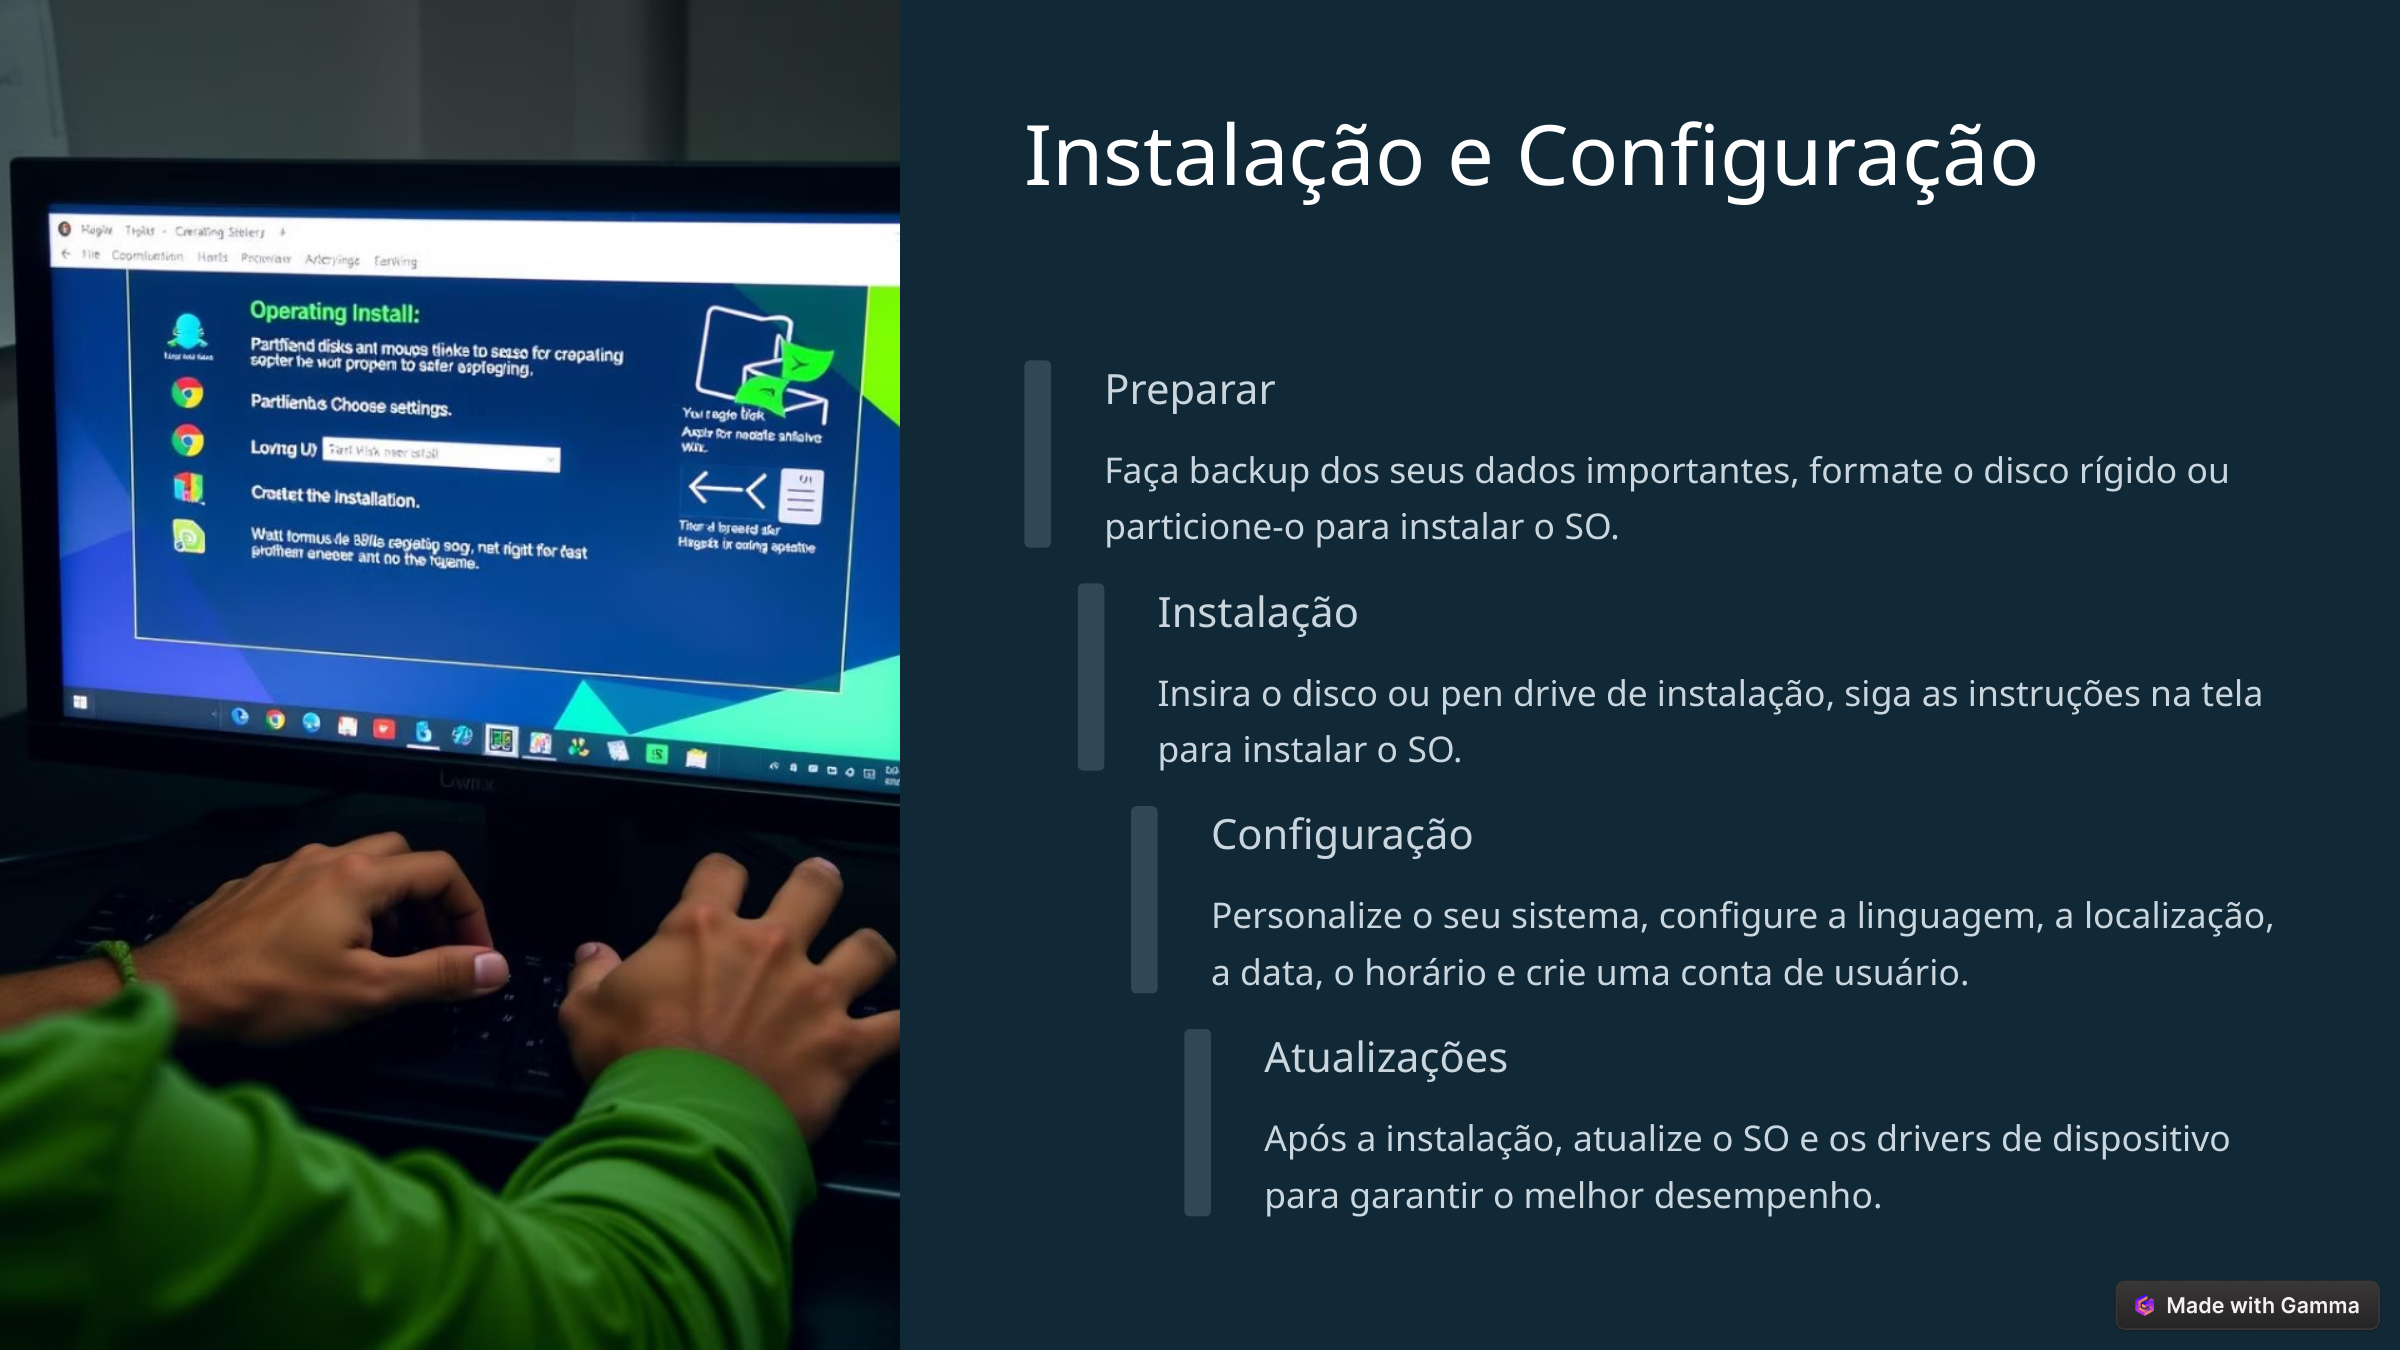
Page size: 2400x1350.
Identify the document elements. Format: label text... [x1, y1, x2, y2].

text_box Preparar [1104, 360, 1523, 413]
text_box Após a instalação, atualize o SO e os drivers de dispositivo para garantir o melhor desempenho. [1264, 1102, 2276, 1217]
text_box Configuração [1210, 806, 1630, 859]
text_box [1184, 1029, 1211, 1217]
picture [0, 0, 900, 1350]
picture [2106, 1271, 2389, 1339]
text_box Instalação e Configuração [1024, 98, 2276, 308]
text_box [1077, 583, 1105, 771]
text_box Atualizações [1264, 1029, 1683, 1082]
text_box Personalize o seu sistema, configure a linguagem, a localização, a data, o horário e crie uma conta de usuário. [1210, 879, 2276, 994]
text_box [1024, 360, 1052, 548]
text_box Instalação [1157, 583, 1576, 636]
text_box Faça backup dos seus dados importantes, formate o disco rígido ou particione-o para instalar o SO. [1104, 433, 2276, 548]
text_box Insira o disco ou pen drive de instalação, siga as instruções na tela para instalar o SO. [1157, 656, 2276, 771]
text_box [1131, 806, 1158, 994]
